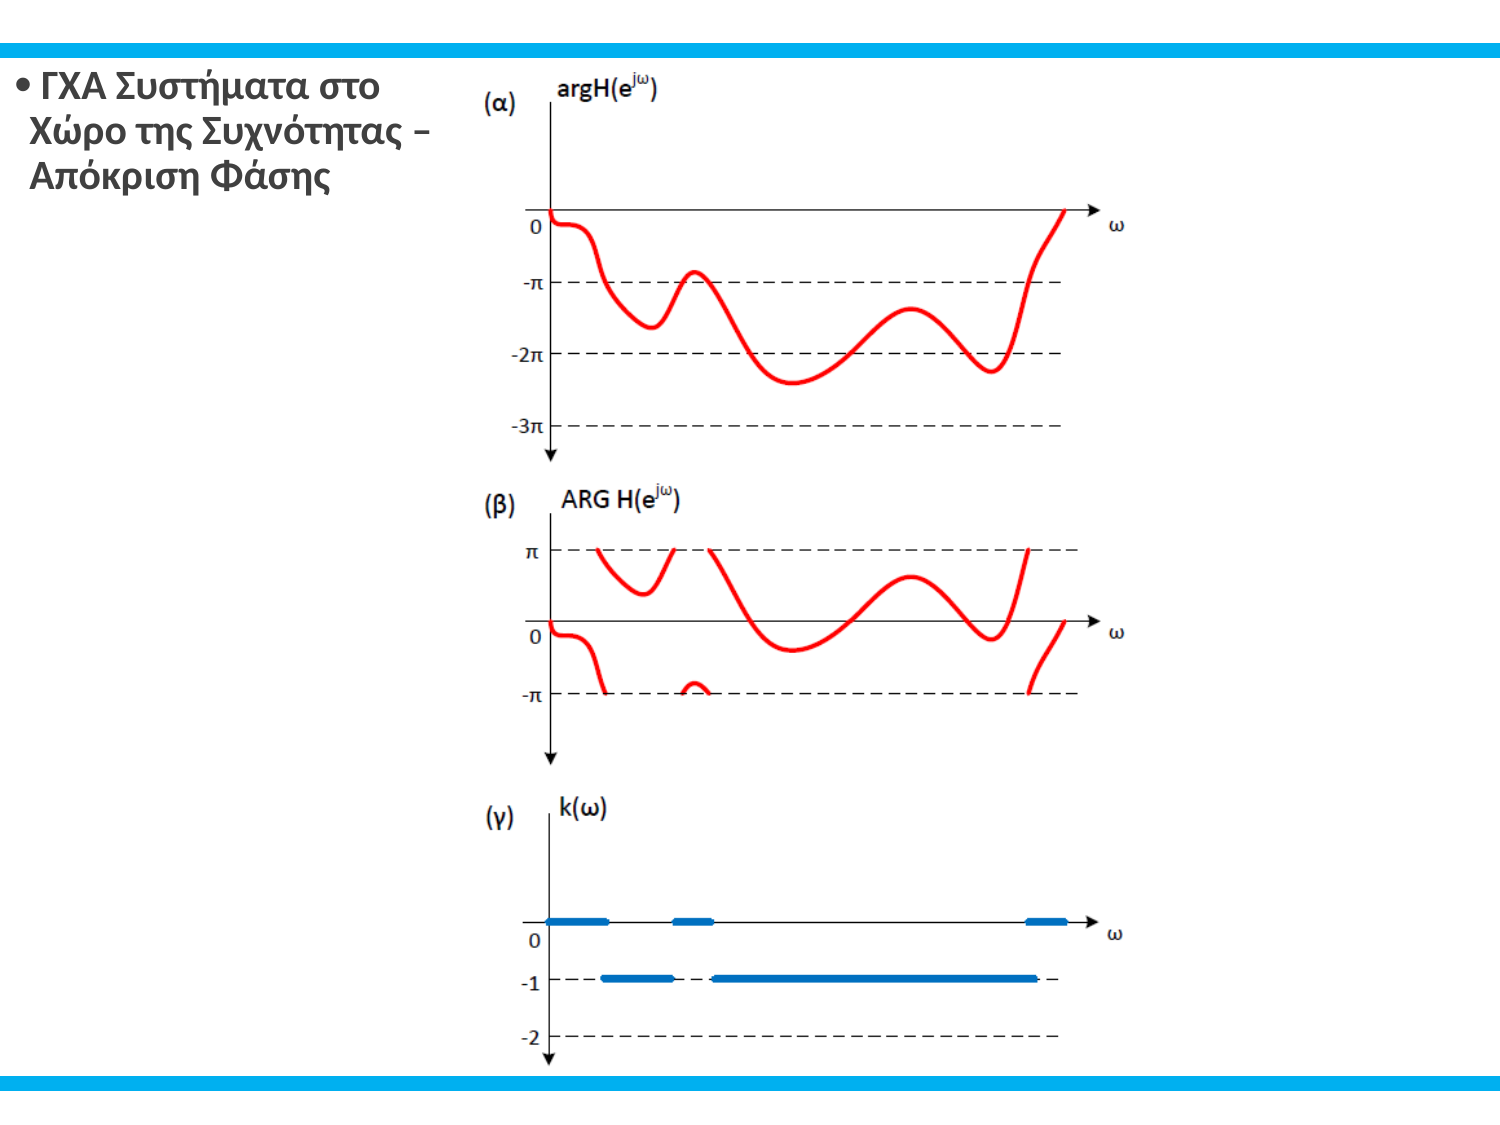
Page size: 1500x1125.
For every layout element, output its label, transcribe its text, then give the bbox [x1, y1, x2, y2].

list ΓΧΑ Συστήματα στο Χώρο της Συχνότητας – Απόκριση Φάσης [14, 58, 1484, 1059]
picture [474, 62, 1132, 1072]
text_box [0, 43, 1500, 58]
text_box [0, 1076, 1500, 1091]
